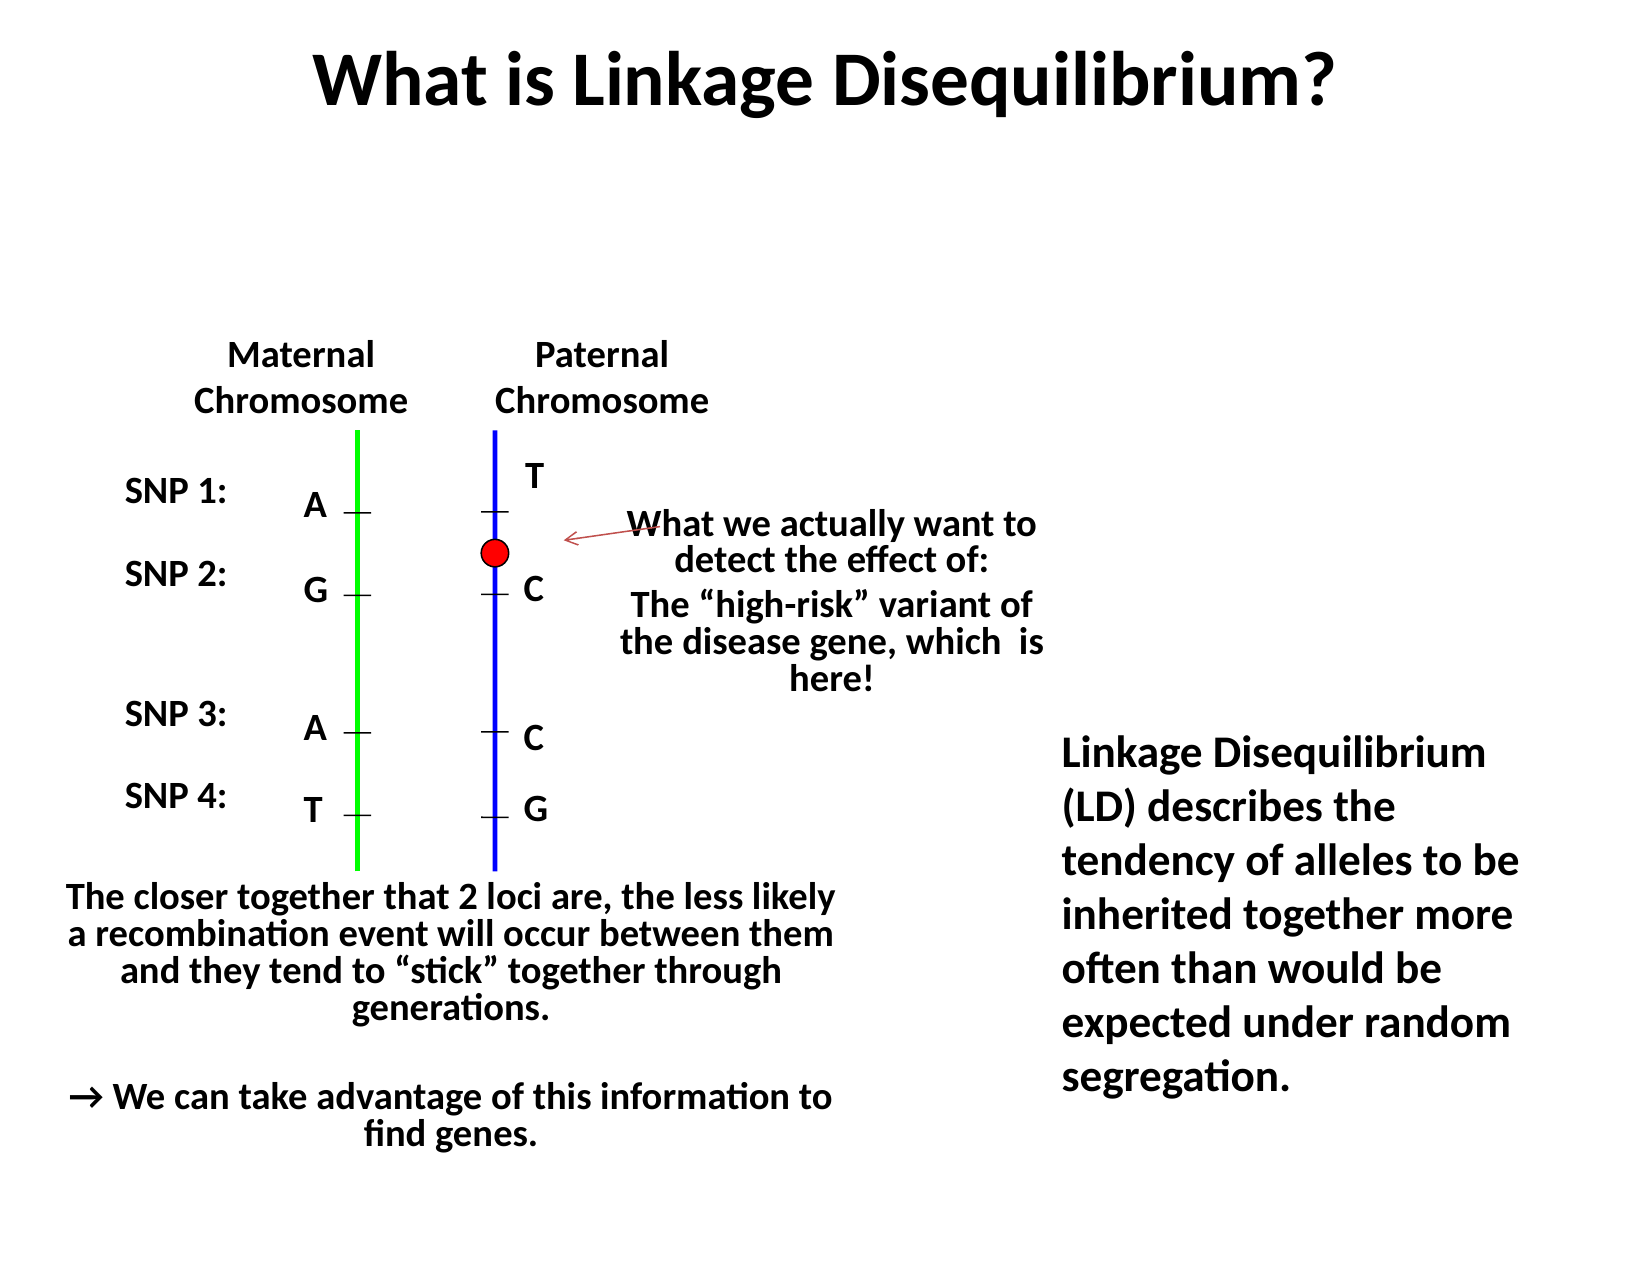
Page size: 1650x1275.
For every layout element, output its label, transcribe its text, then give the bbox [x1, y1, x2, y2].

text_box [480, 430, 578, 872]
text_box Linkage Disequilibrium (LD) describes the tendency of alleles to be inherited together more often than would be expected under random segregation. [1045, 713, 1580, 1109]
title What is Linkage Disequilibrium? [82, 28, 1568, 178]
text_box Maternal Chromosome [137, 320, 426, 430]
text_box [288, 430, 372, 872]
text_box The closer together that 2 loci are, the less likely a recombination event will occur between them and they tend to “stick” together through generations. → We can take advantage of this information to find genes. [45, 871, 857, 1163]
text_box Paternal Chromosome [426, 320, 779, 430]
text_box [563, 498, 1073, 712]
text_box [109, 457, 283, 826]
